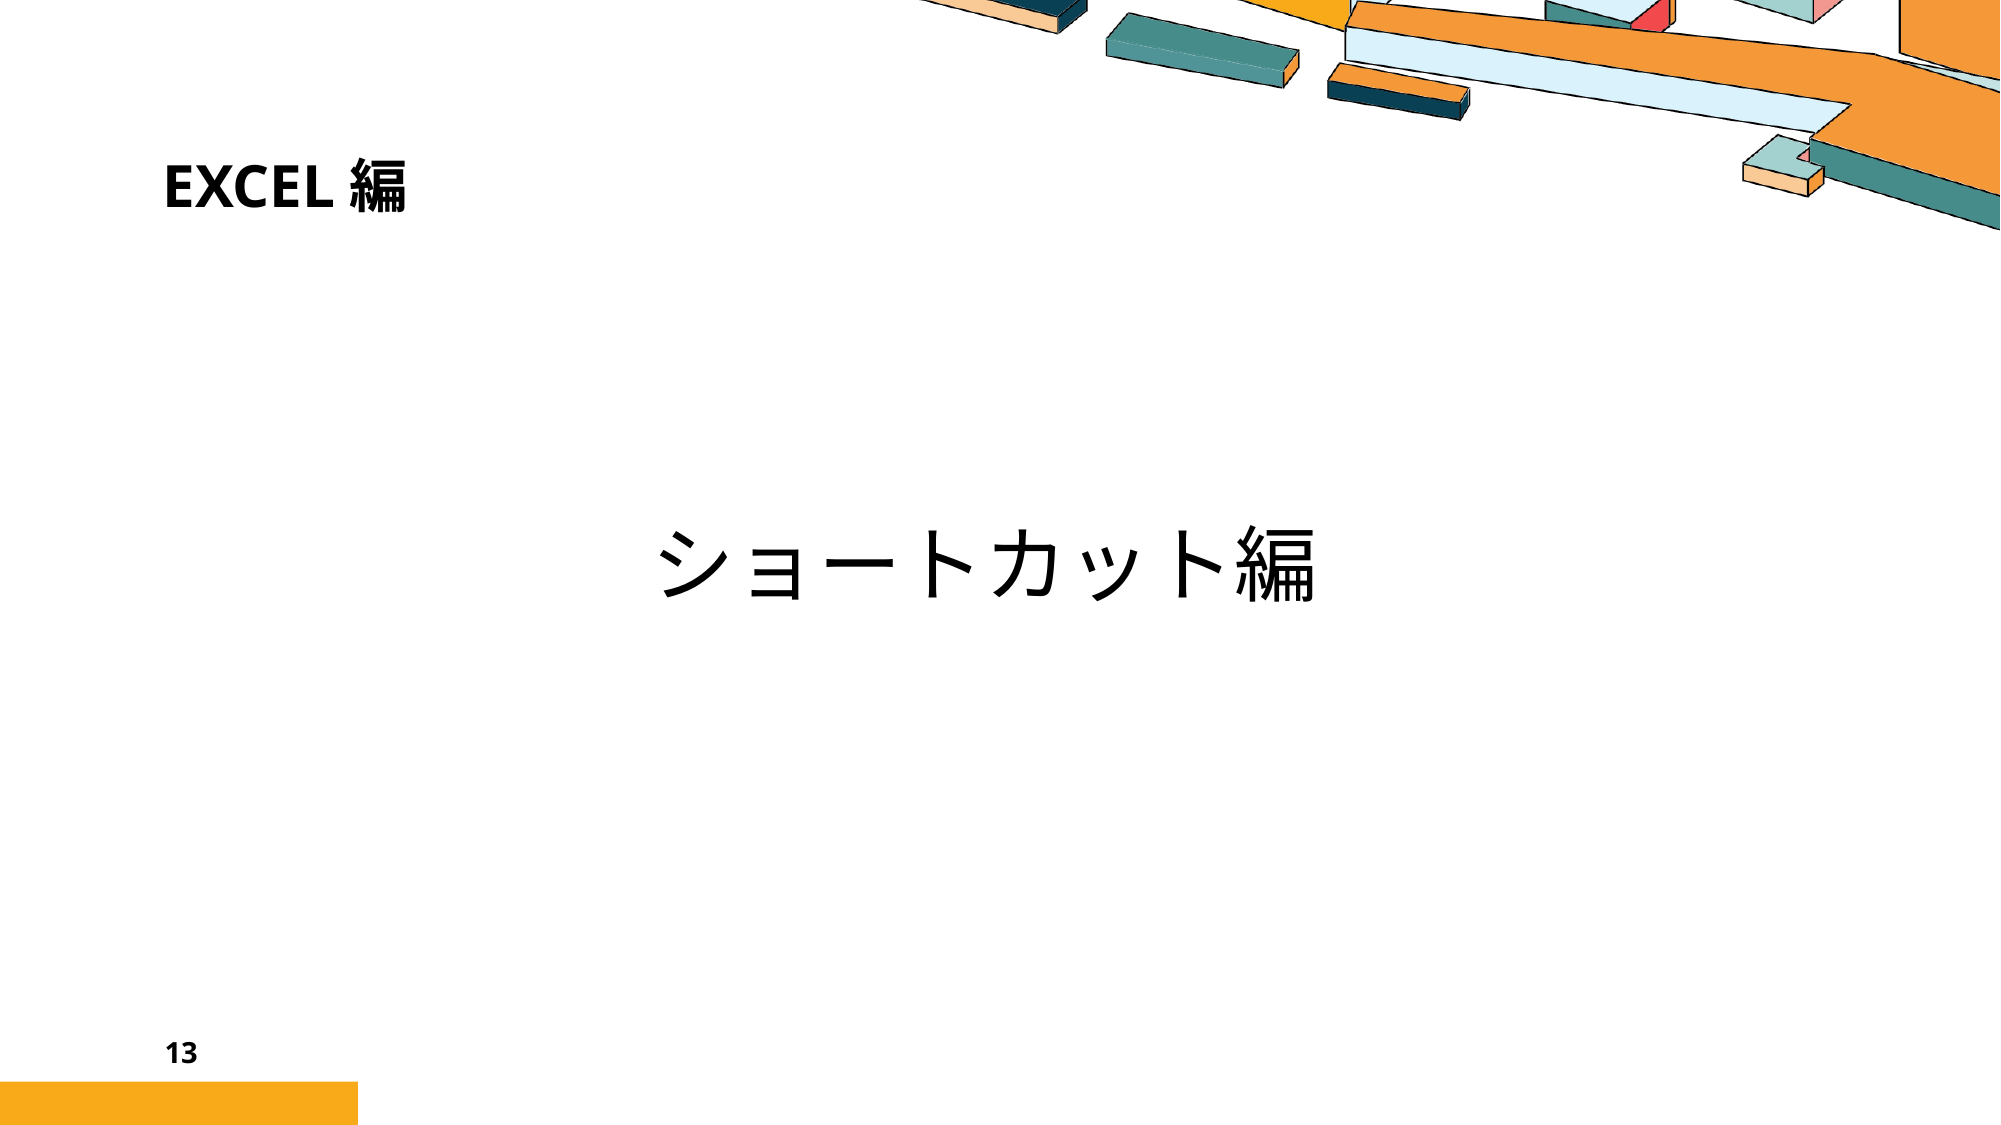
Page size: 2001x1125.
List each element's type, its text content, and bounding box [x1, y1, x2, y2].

picture [816, 0, 2000, 236]
slide_number 13 [149, 1024, 345, 1085]
list ショートカット編 [147, 424, 1823, 701]
title EXCEL編 [147, 22, 1160, 228]
